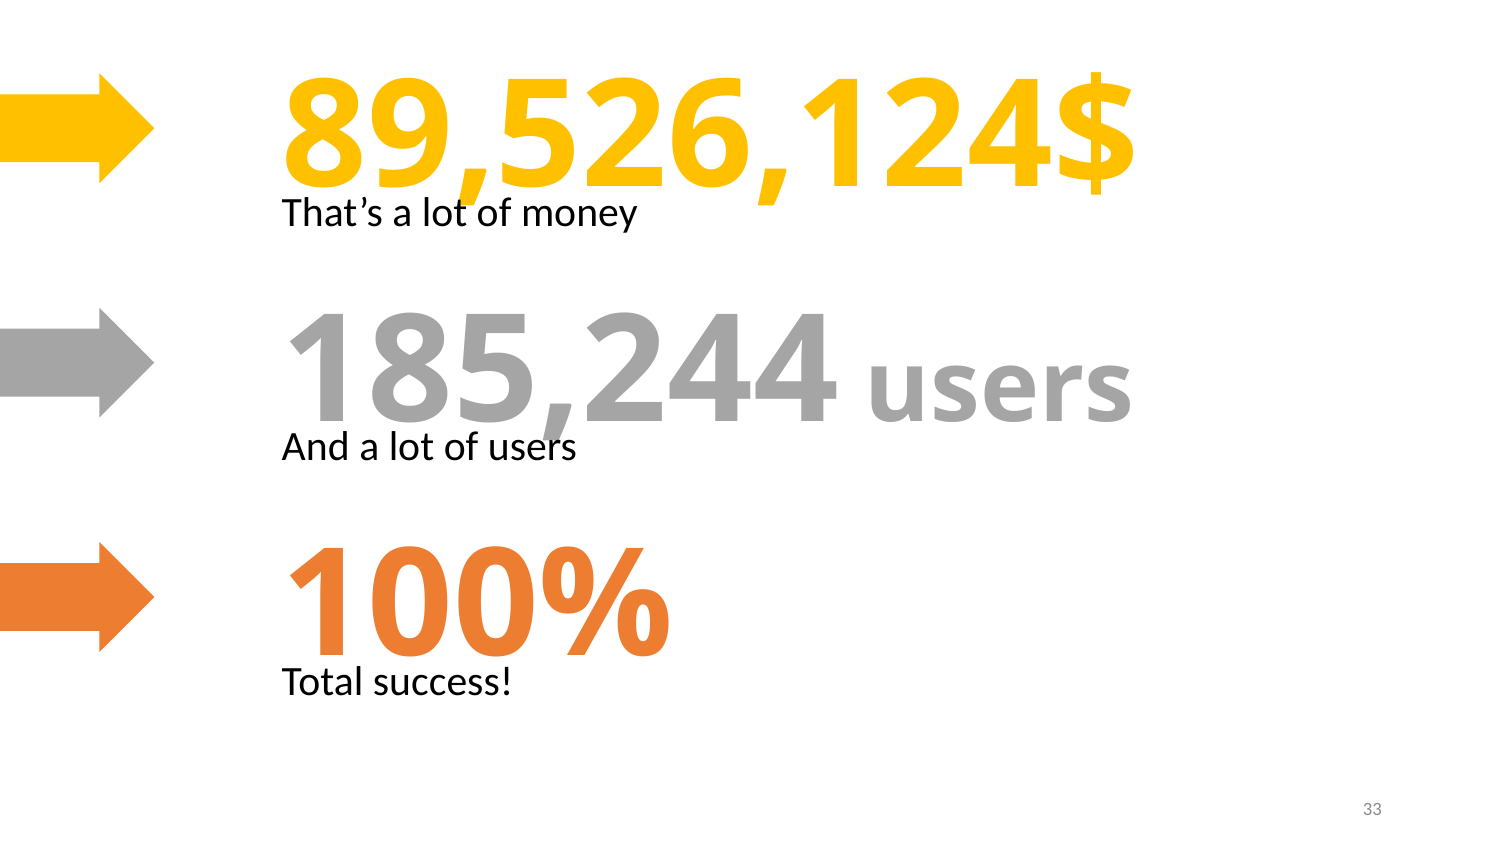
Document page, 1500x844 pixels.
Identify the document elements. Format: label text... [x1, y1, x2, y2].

title 89,526,124$ [266, 87, 1500, 175]
subtitle That’s a lot of money [266, 175, 1500, 252]
subtitle And a lot of users [266, 409, 1500, 486]
title 185,244 users [266, 321, 1500, 409]
text_box [0, 307, 155, 418]
slide_number 33 [1059, 782, 1397, 827]
text_box [0, 542, 155, 652]
title 100% [266, 556, 1500, 643]
text_box [0, 73, 155, 184]
subtitle Total success! [266, 643, 1500, 721]
